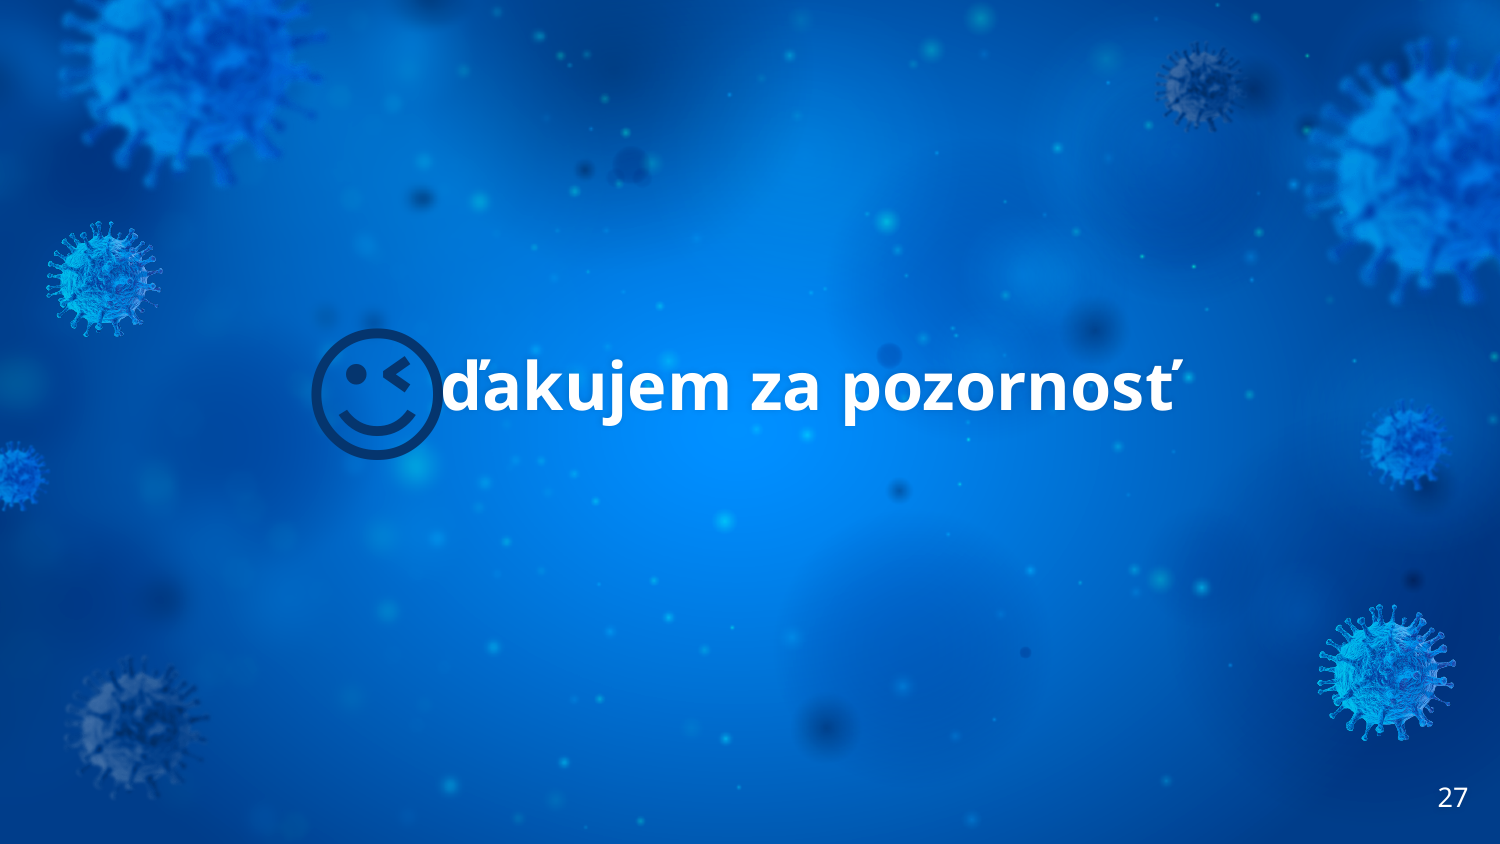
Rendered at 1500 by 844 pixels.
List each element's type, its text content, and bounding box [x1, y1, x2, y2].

text_box ďakujem za pozornosť [427, 345, 1188, 434]
picture [0, 0, 1500, 844]
text_box 😉 [259, 282, 496, 496]
slide_number 27 [1378, 766, 1469, 832]
